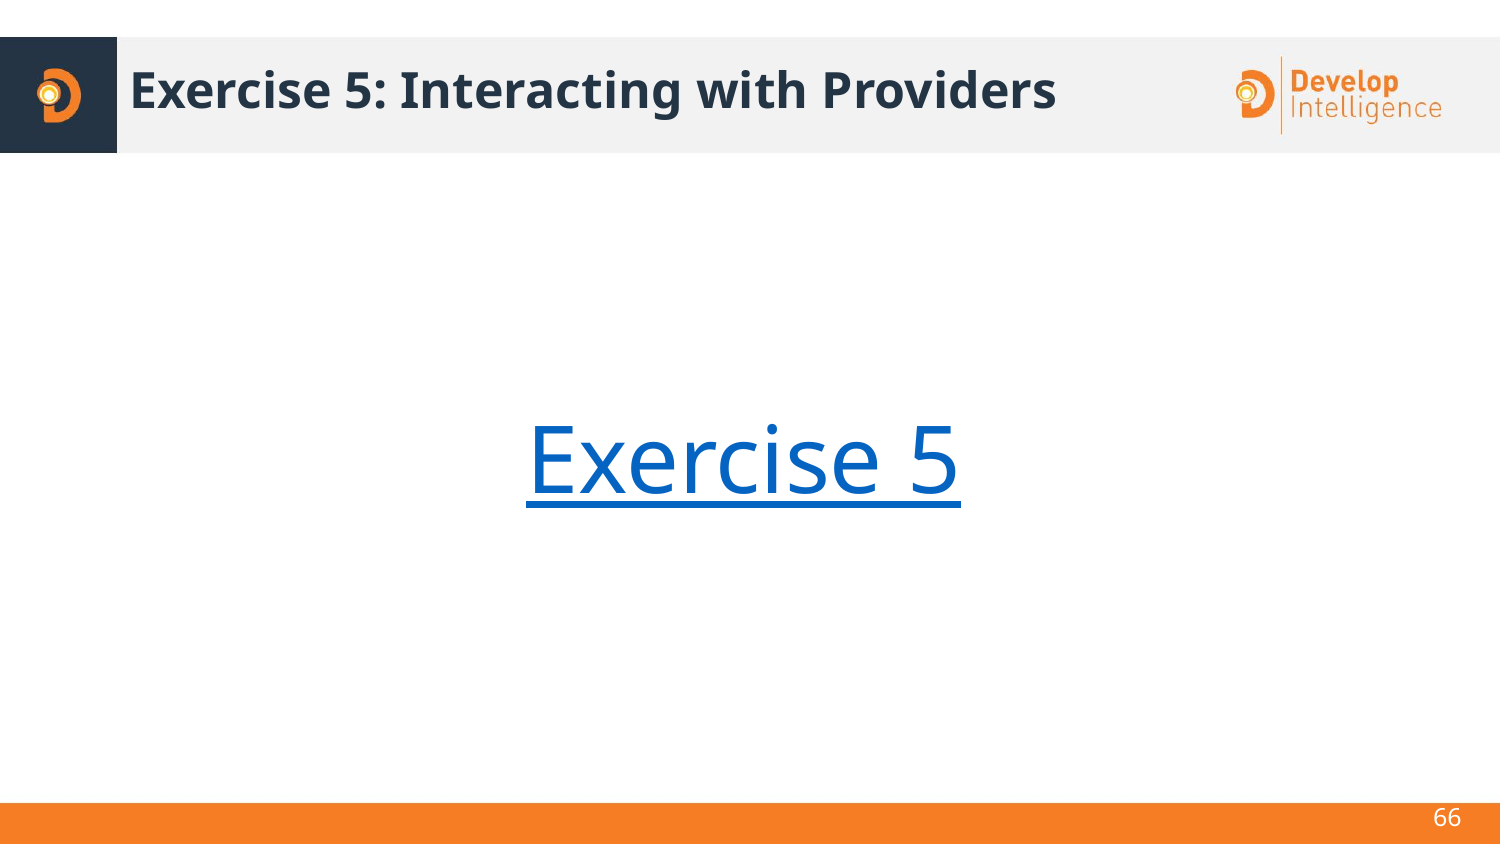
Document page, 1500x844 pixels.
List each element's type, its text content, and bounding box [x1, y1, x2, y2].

slide_number ‹#› [1396, 800, 1499, 838]
title Exercise 5: Interacting with Providers [118, 36, 1500, 148]
picture [0, 0, 1500, 844]
list Exercise 5 [102, 182, 1397, 759]
